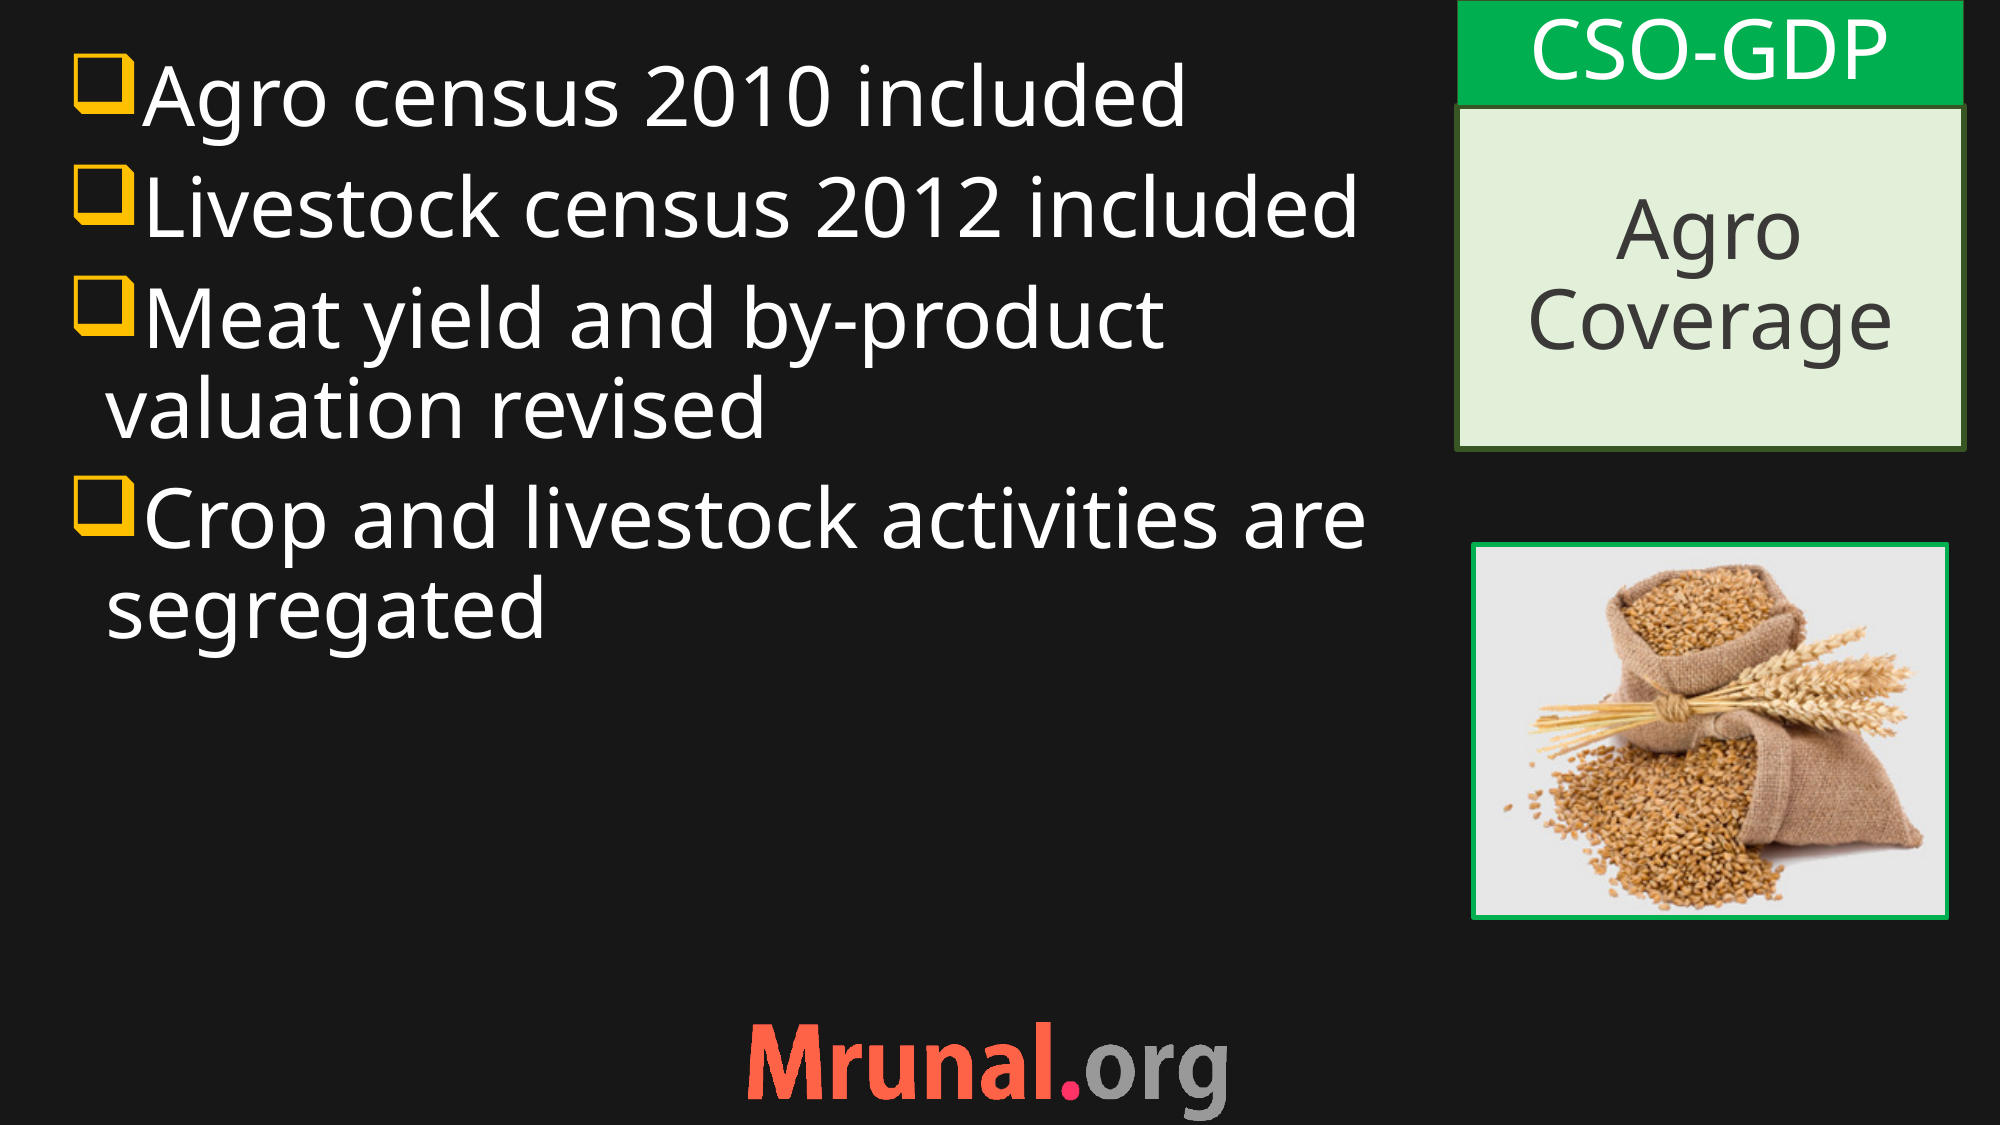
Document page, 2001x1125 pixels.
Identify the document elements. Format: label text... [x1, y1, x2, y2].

picture [741, 1014, 1230, 1125]
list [1475, 546, 1945, 916]
list CSO-GDP [1457, 0, 1964, 106]
title Agro Coverage [1454, 103, 1967, 452]
list Agro census 2010 included Livestock census 2012 included Meat yield and by-product valuation revised Crop and livestock activities are segregated [52, 47, 1447, 1014]
